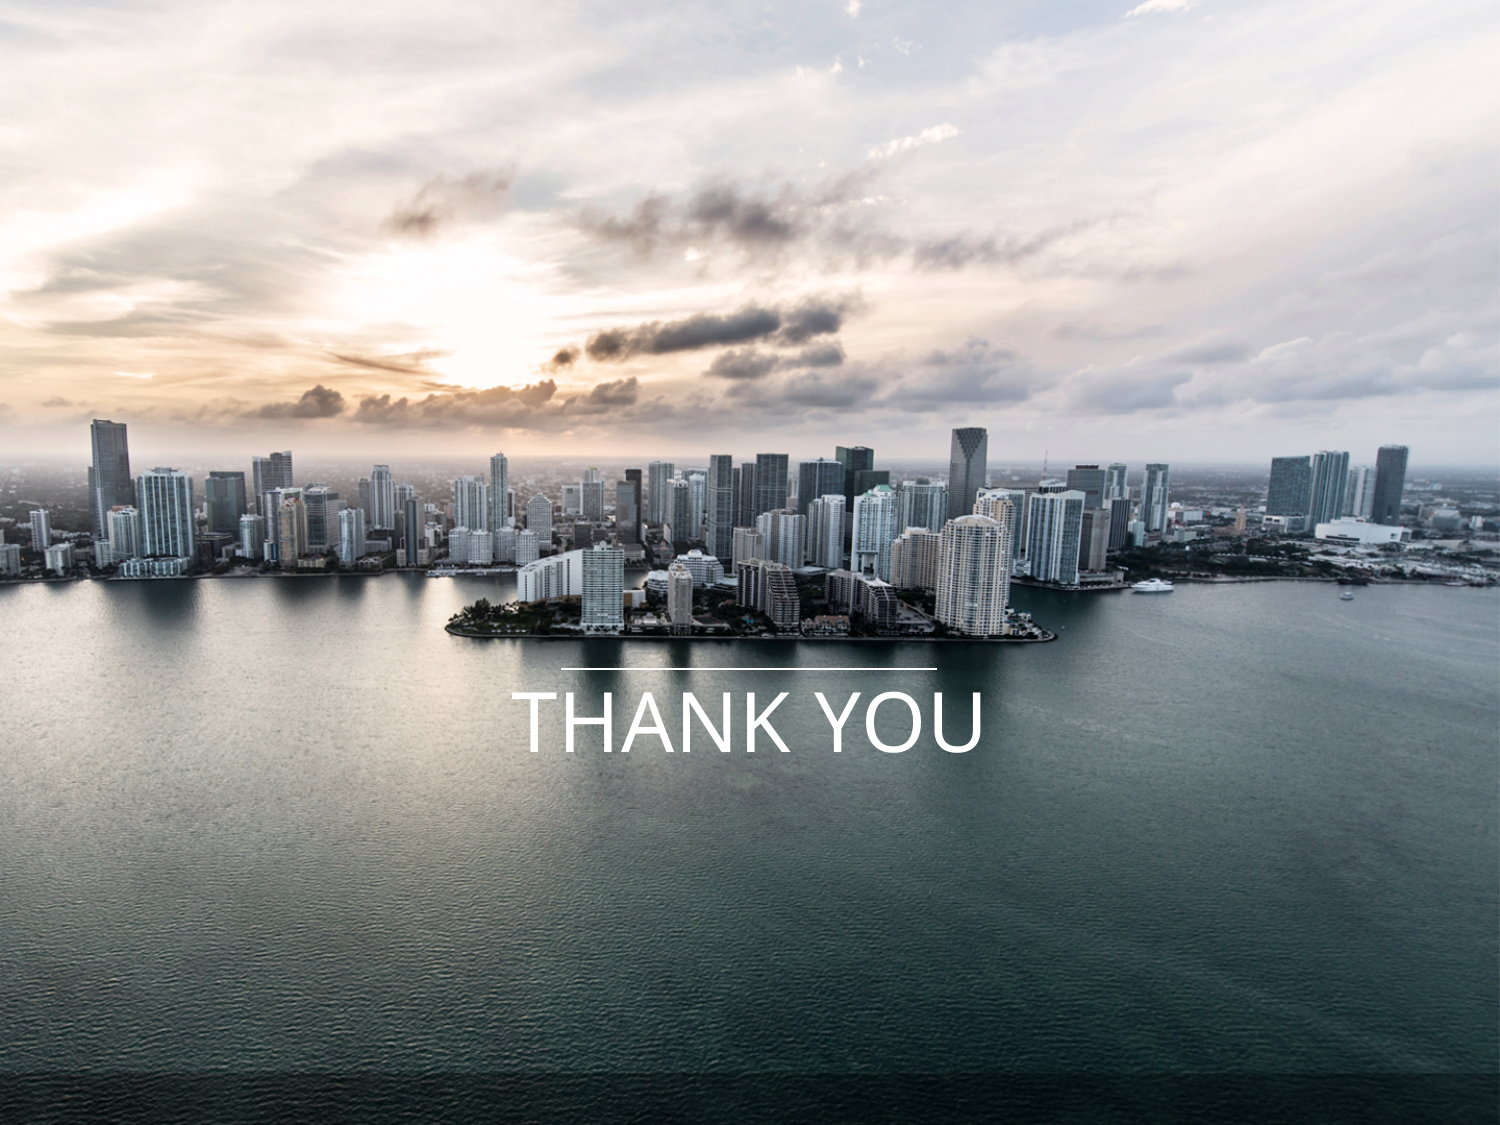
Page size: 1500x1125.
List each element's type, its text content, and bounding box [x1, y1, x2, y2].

picture [0, 0, 1500, 1125]
list THANK YOU [259, 669, 1241, 774]
